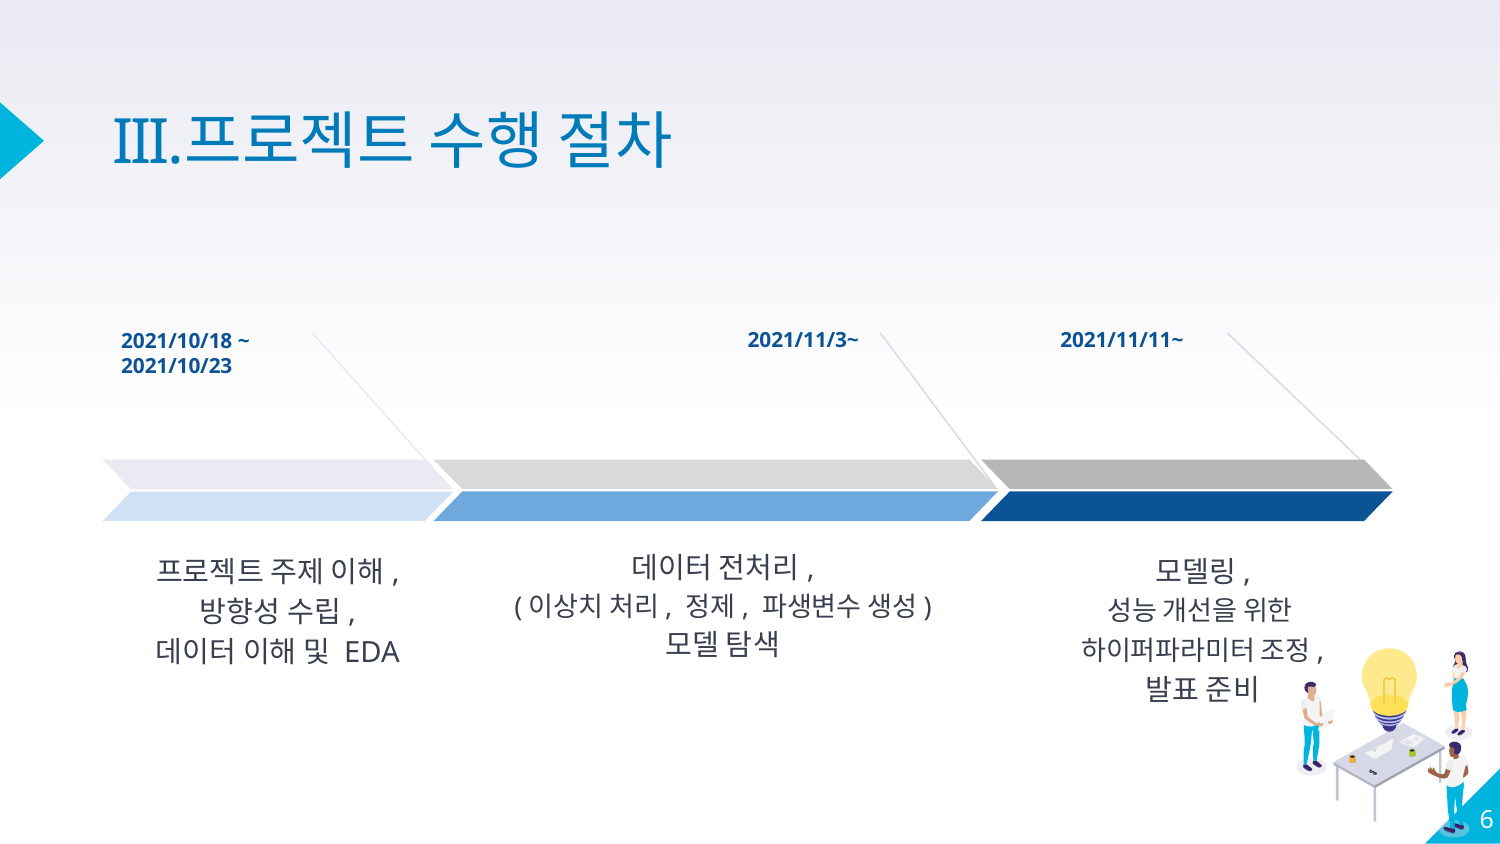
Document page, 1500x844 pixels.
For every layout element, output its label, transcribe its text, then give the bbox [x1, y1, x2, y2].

title 프로젝트 수행 절차 [106, 115, 924, 184]
text_box 데이터 전처리, (이상치 처리, 정제, 파생변수 생성) 모델 탐색 [458, 530, 975, 677]
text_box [433, 307, 999, 522]
picture [1473, 838, 1480, 844]
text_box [1295, 648, 1473, 838]
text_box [980, 307, 1426, 722]
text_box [102, 312, 454, 684]
slide_number ‹#› [1477, 760, 1494, 838]
